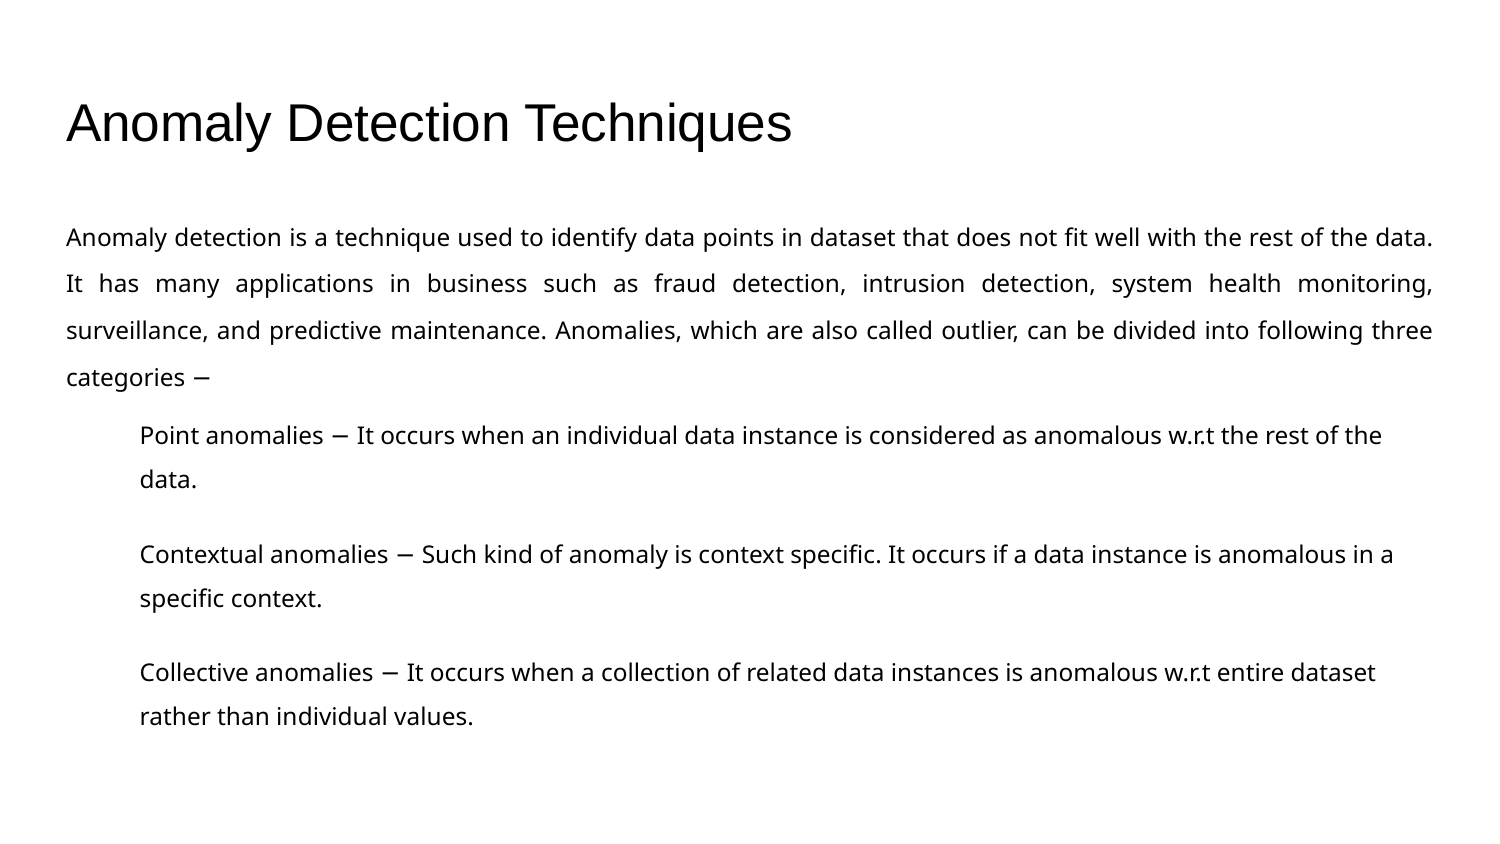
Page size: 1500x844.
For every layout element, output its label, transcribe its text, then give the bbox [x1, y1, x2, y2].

title Anomaly Detection Techniques [51, 72, 1449, 167]
list Anomaly detection is a technique used to identify data points in dataset that does not fit well with the rest of the data. It has many applications in business such as fraud detection, intrusion detection, system health monitoring, surveillance, and predictive maintenance. Anomalies, which are also called outlier, can be divided into following three categories − Point anomalies − It occurs when an individual data instance is considered as anomalous w.r.t the rest of the data. Contextual anomalies − Such kind of anomaly is context specific. It occurs if a data instance is anomalous in a specific context. Collective anomalies − It occurs when a collection of related data instances is anomalous w.r.t entire dataset rather than individual values. [51, 189, 1449, 750]
